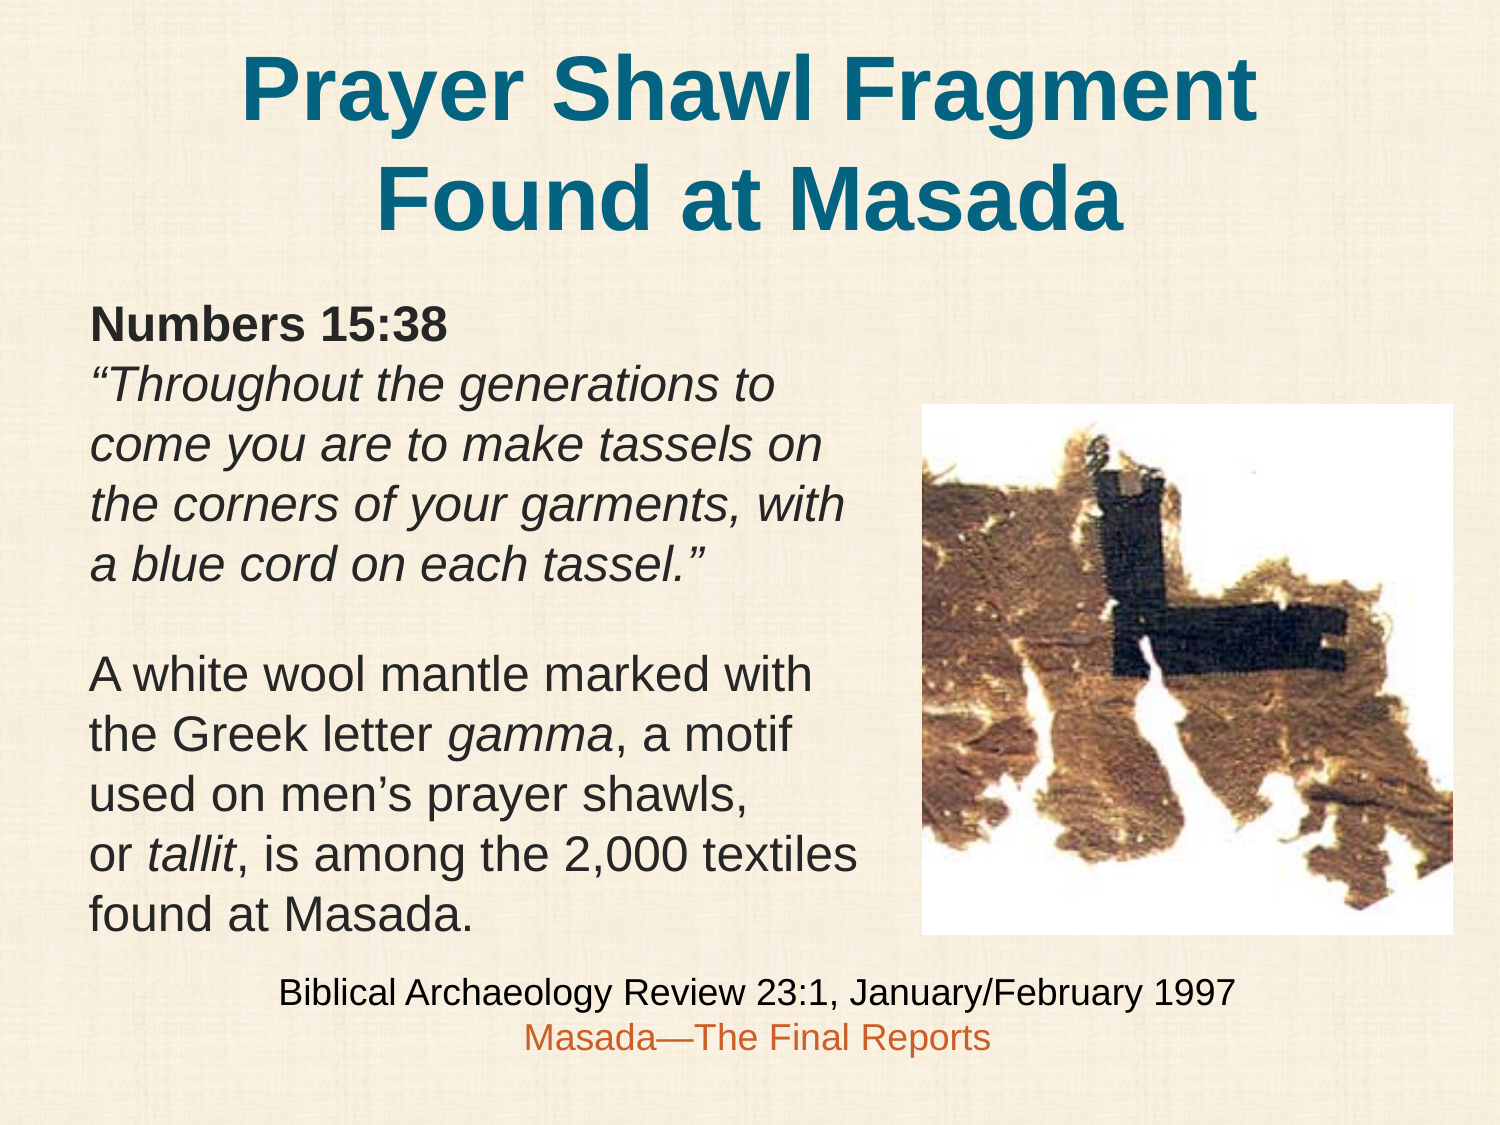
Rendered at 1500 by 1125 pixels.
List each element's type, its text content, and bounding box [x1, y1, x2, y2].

text_box A white wool mantle marked with the Greek letter gamma, a motif used on men’s prayer shawls, or tallit, is among the 2,000 textiles found at Masada. [73, 634, 900, 1110]
text_box Numbers 15:38 “Throughout the generations to come you are to make tassels on the corners of your garments, with a blue cord on each tassel.” [75, 284, 902, 720]
text_box Biblical Archaeology Review 23:1, January/February 1997 Masada—The Final Reports [119, 960, 1395, 1066]
picture [0, 0, 1500, 1125]
text_box Prayer Shawl Fragment Found at Masada [75, 45, 1425, 233]
